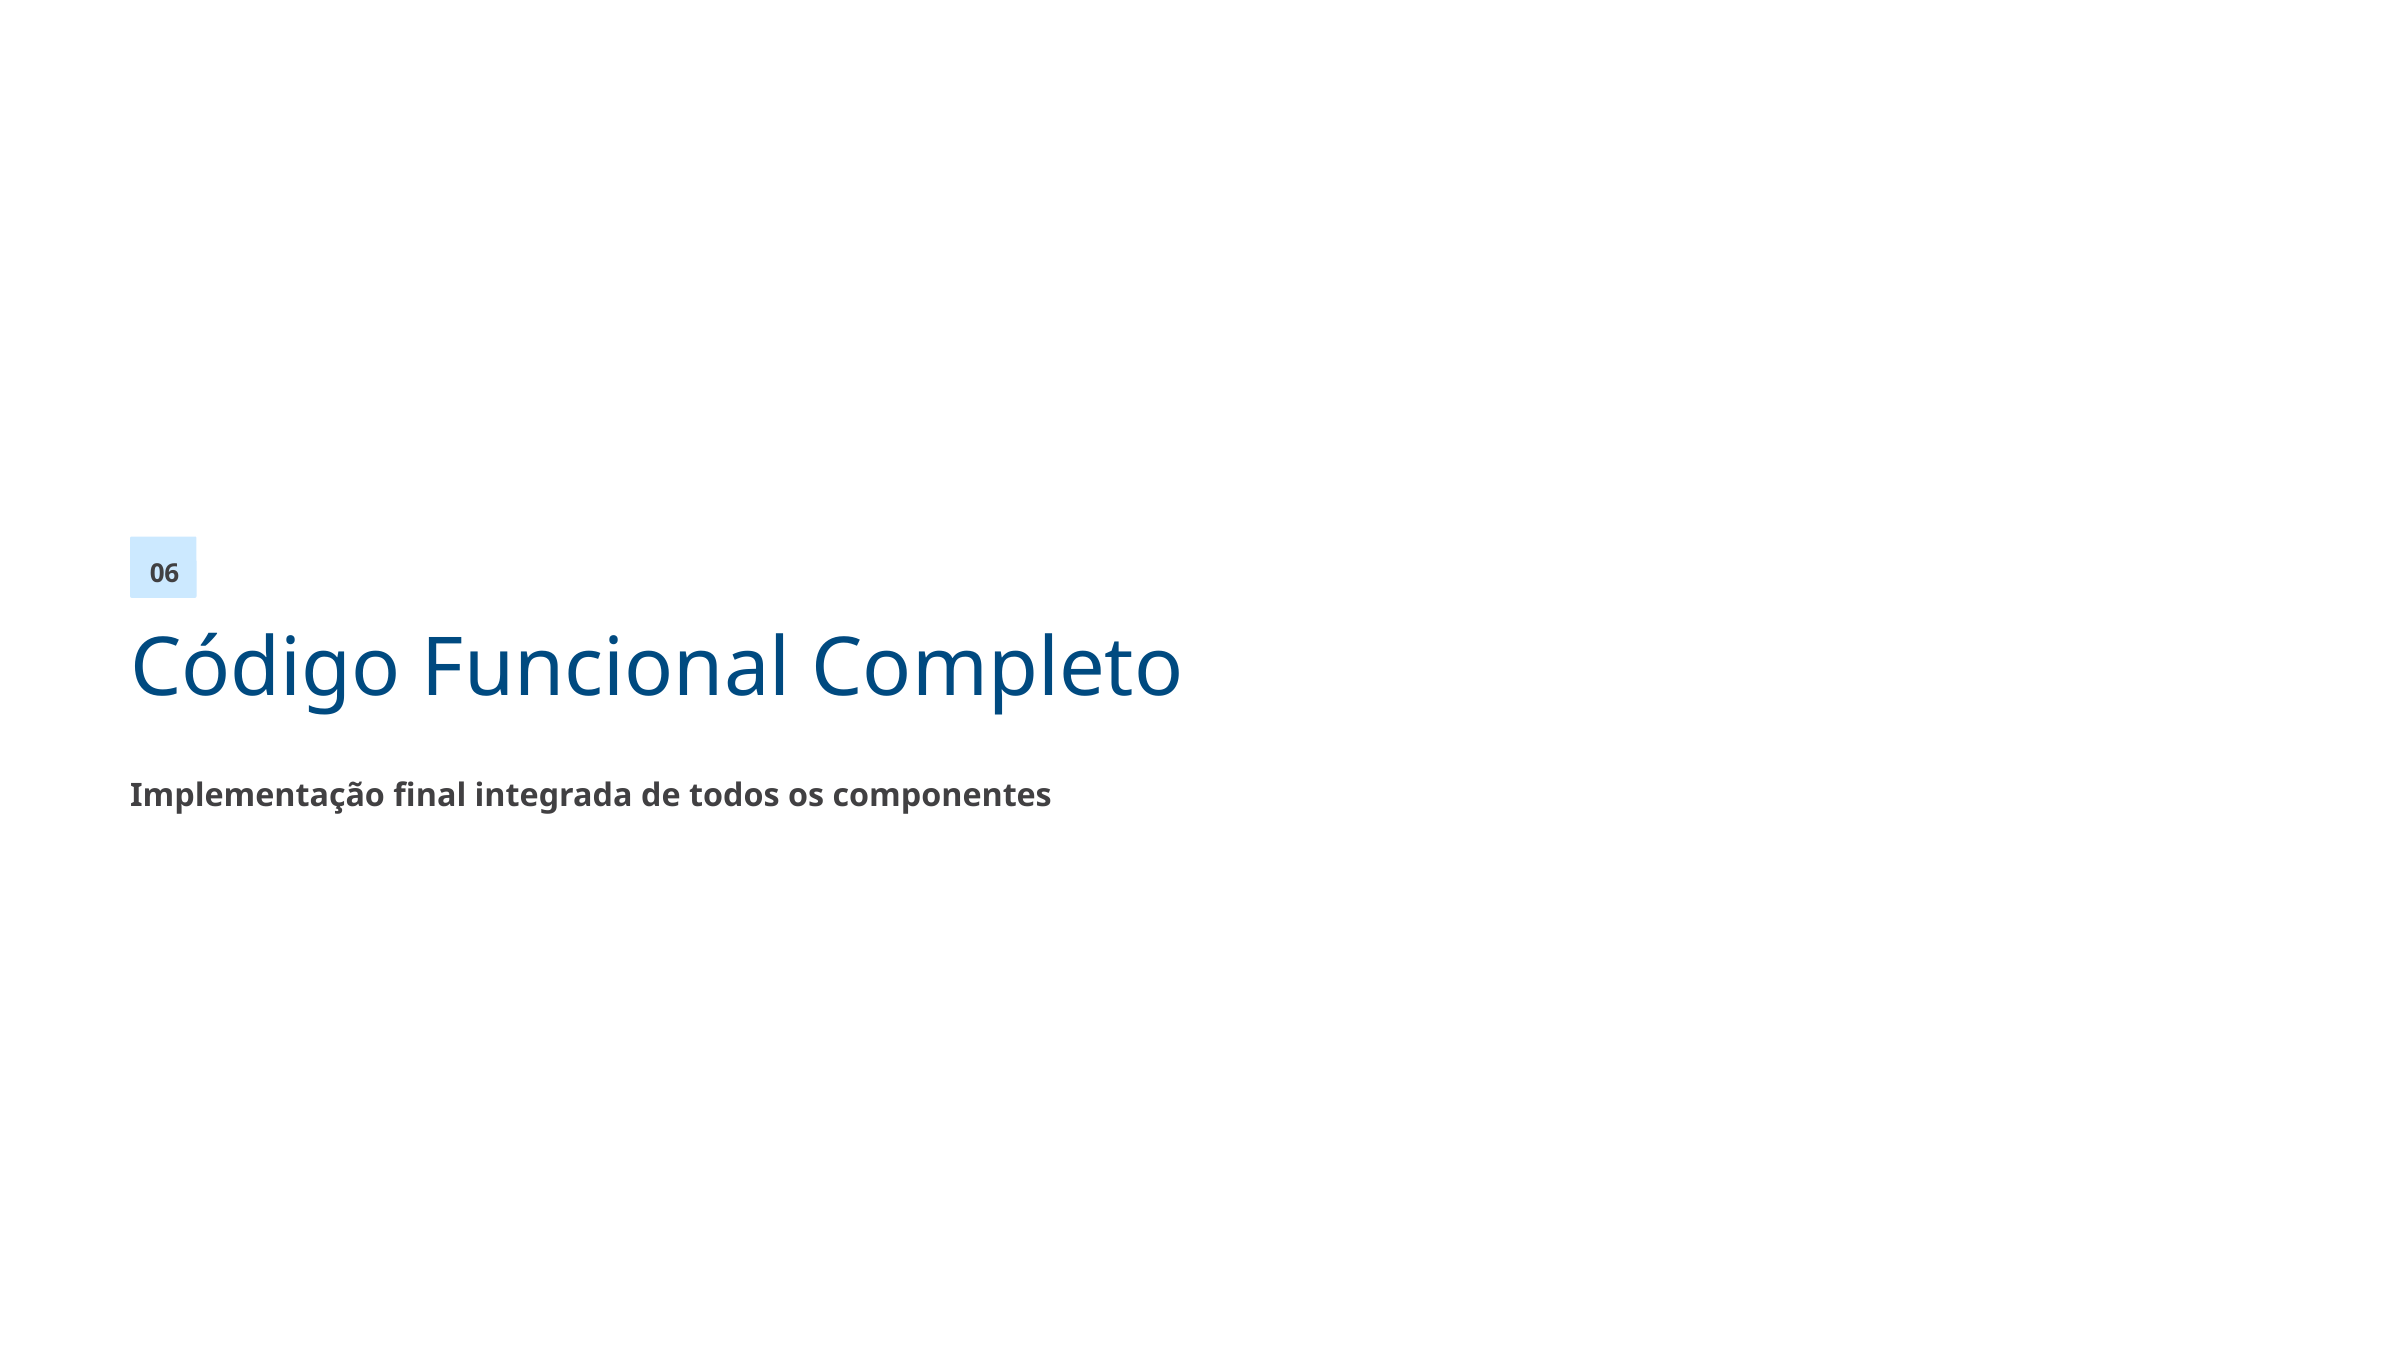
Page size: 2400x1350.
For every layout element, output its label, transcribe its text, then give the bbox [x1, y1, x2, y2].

text_box [130, 536, 197, 598]
text_box Código Funcional Completo [130, 610, 1125, 713]
text_box 06 [149, 546, 178, 588]
text_box Implementação final integrada de todos os componentes [130, 761, 2270, 814]
